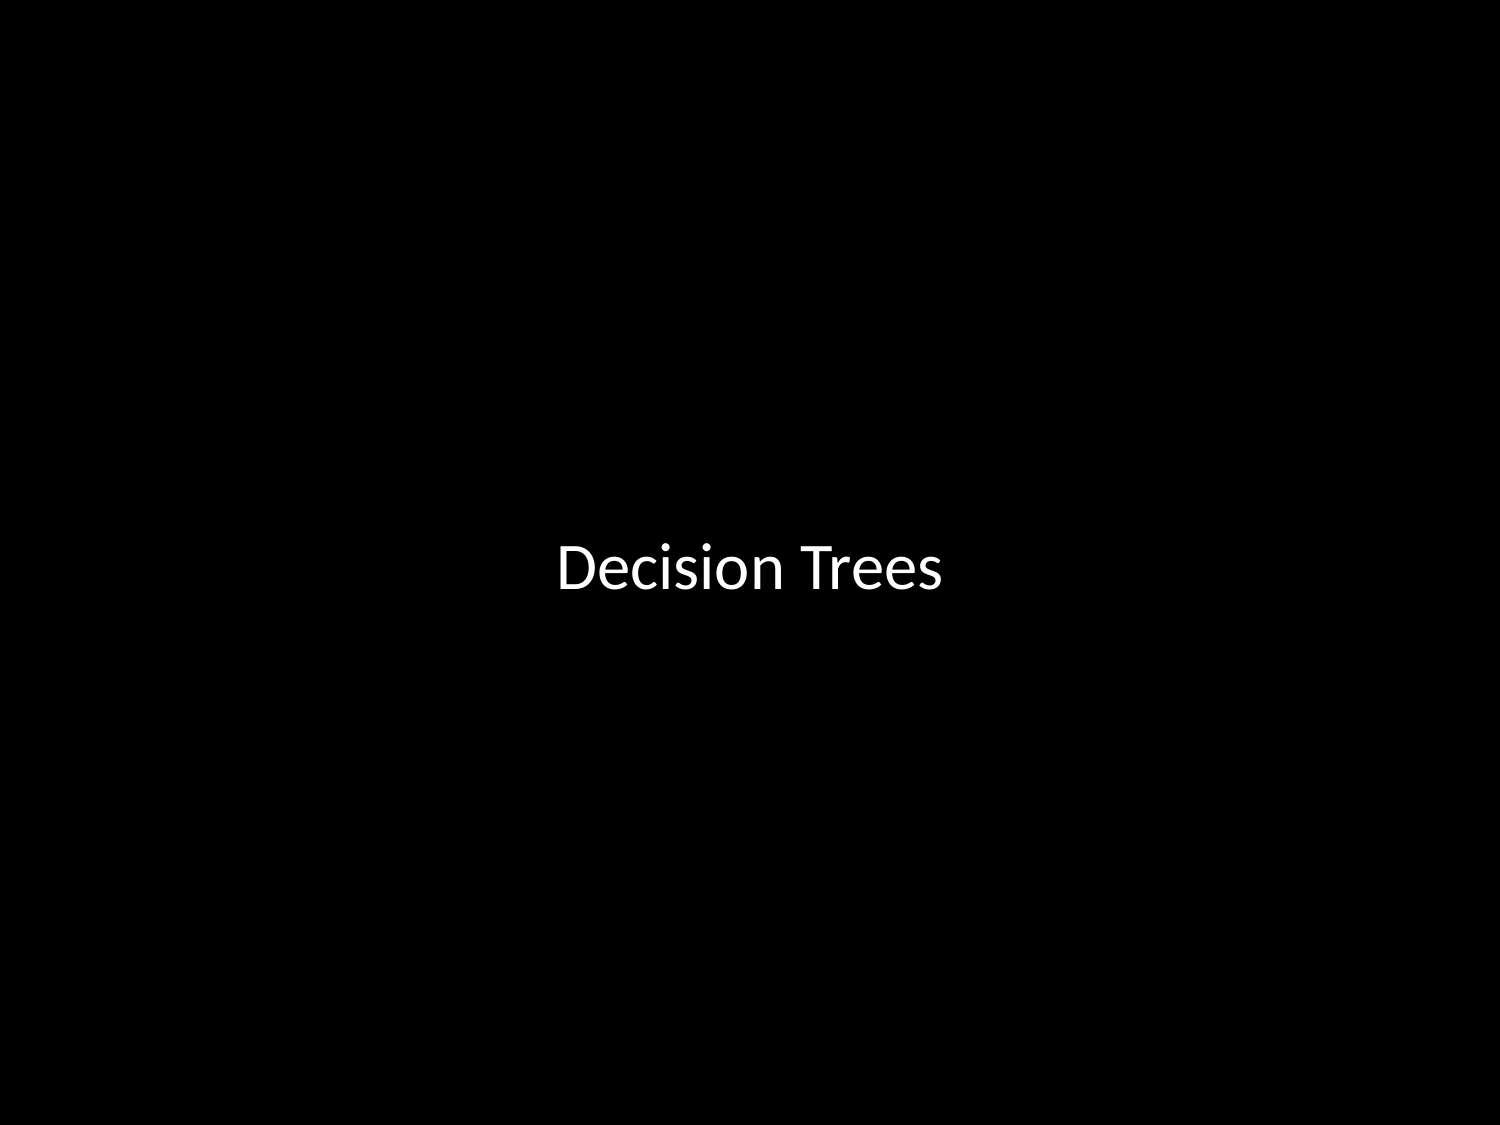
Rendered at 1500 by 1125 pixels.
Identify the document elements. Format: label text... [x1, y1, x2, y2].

text_box Decision Trees [0, 0, 1500, 1125]
